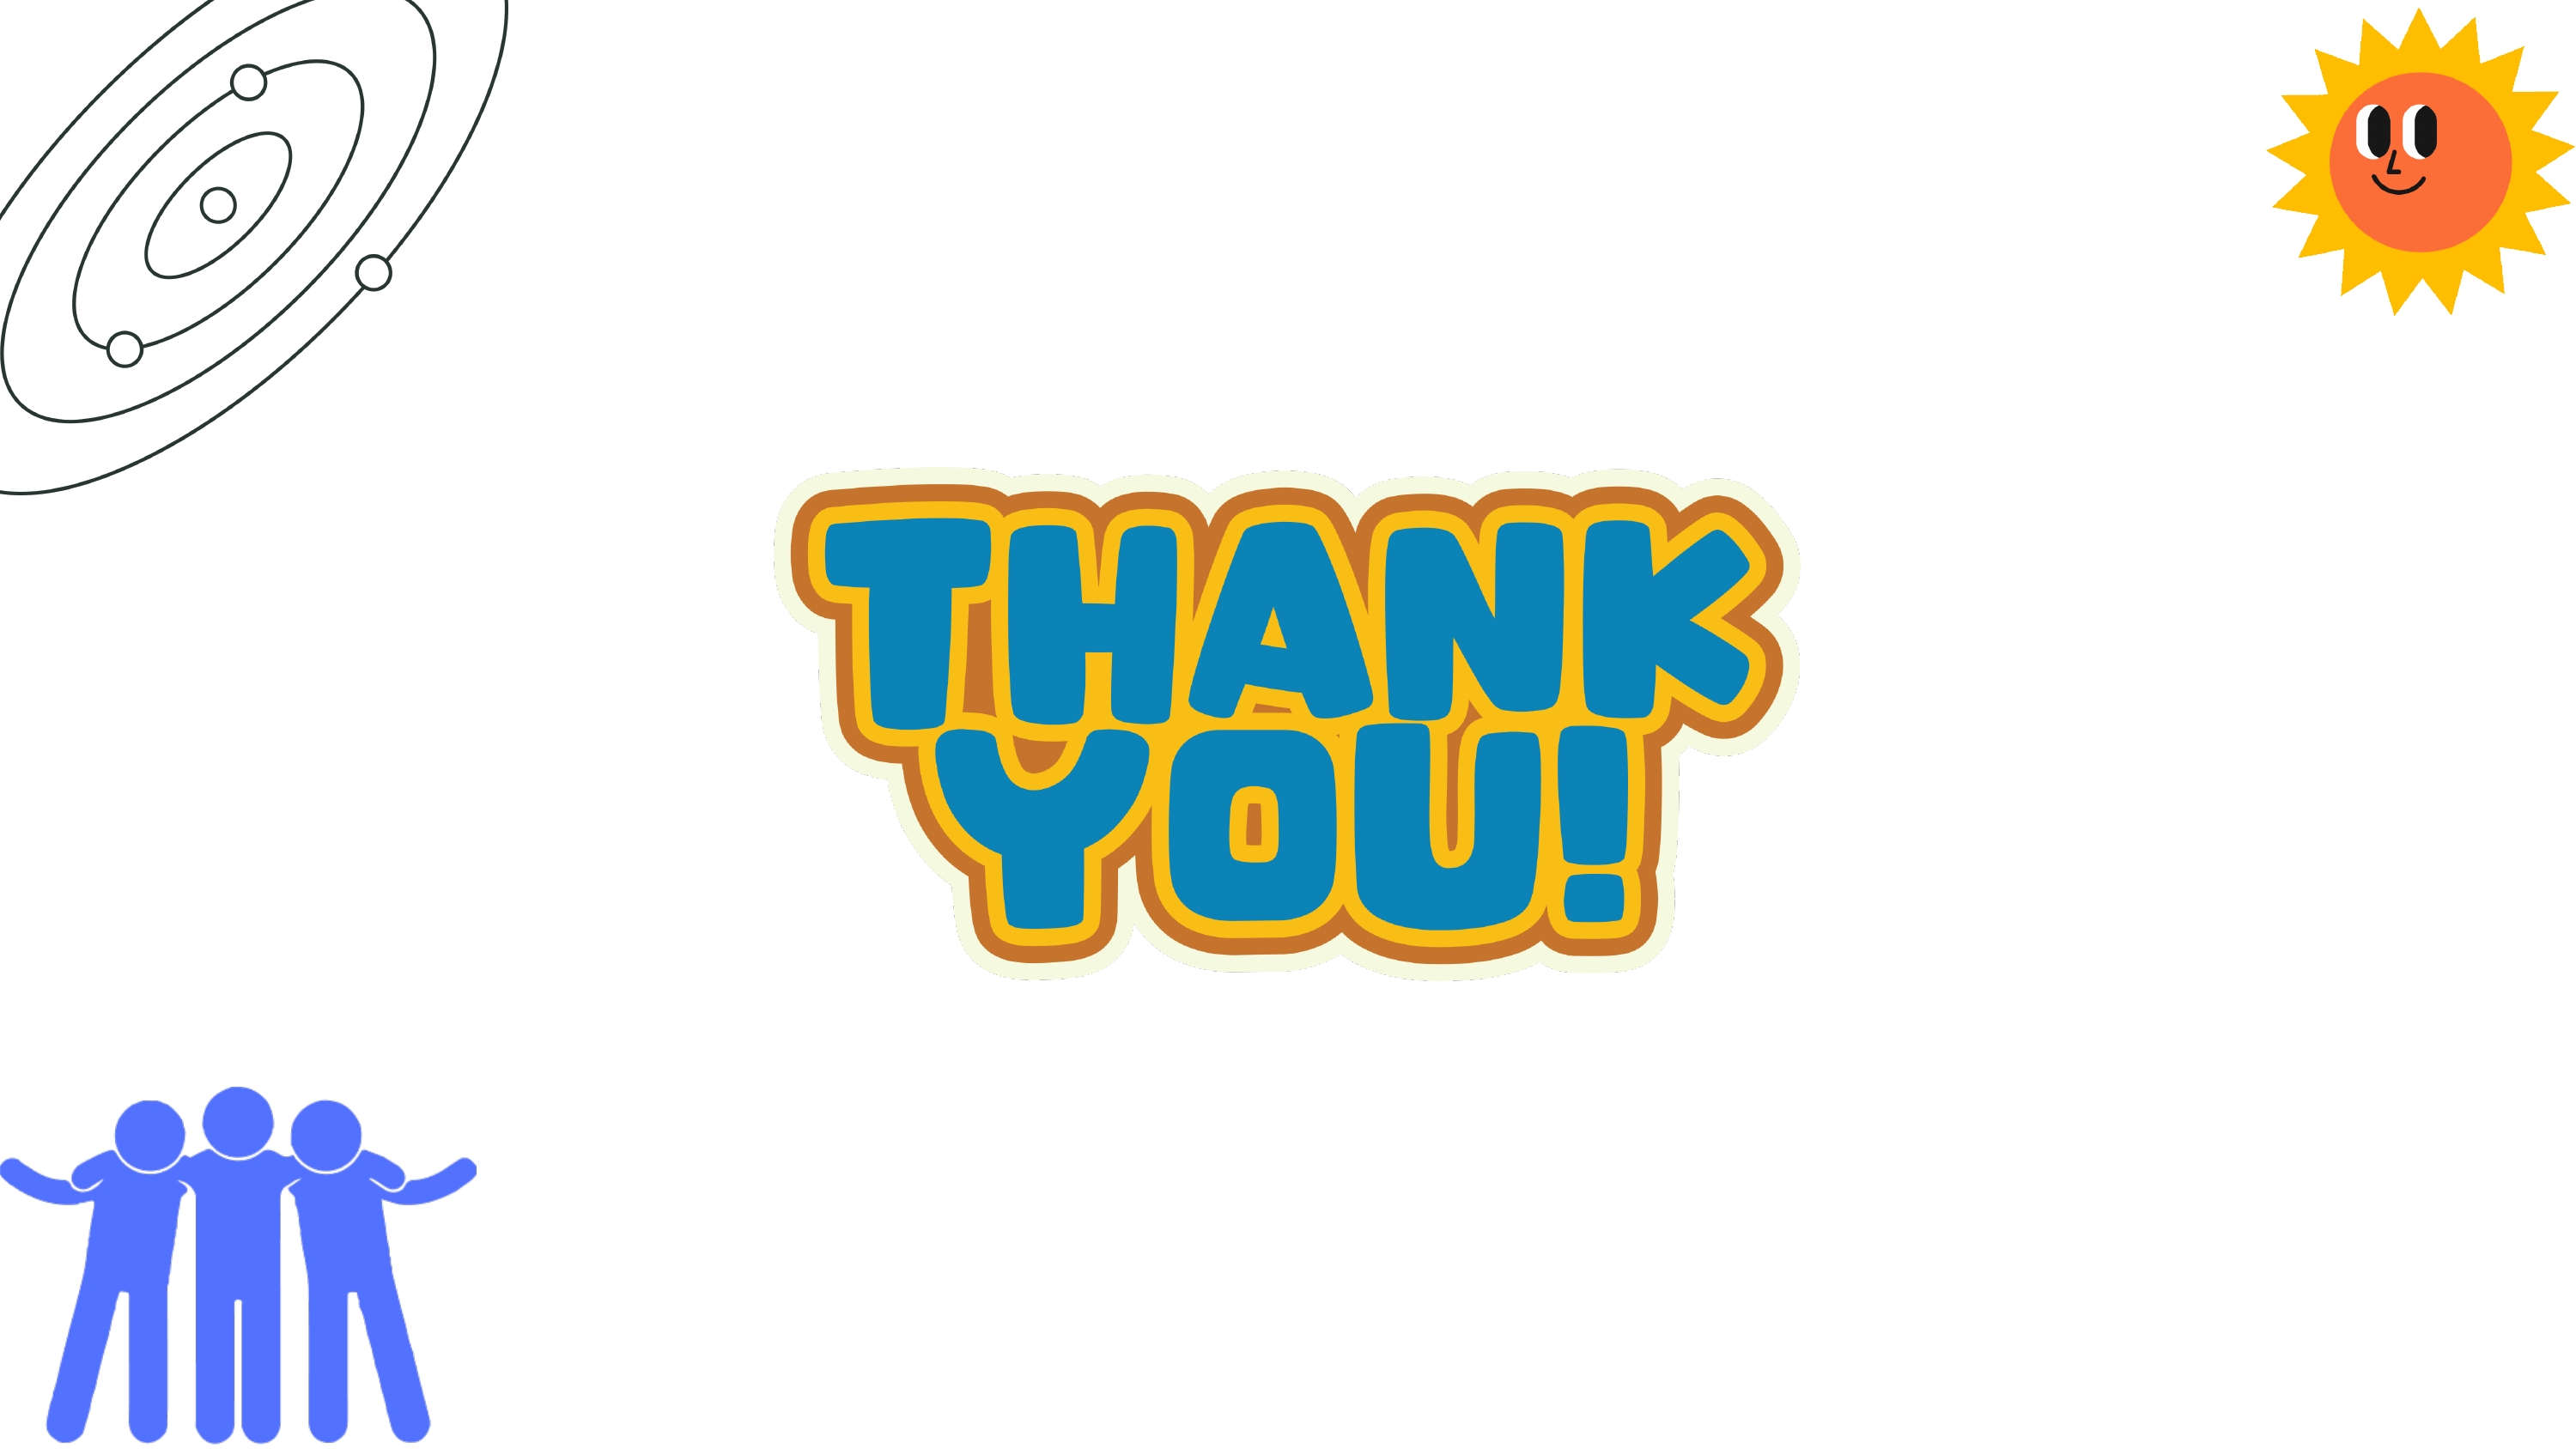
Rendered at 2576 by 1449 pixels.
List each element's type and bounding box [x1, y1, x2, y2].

picture [2264, 0, 2576, 318]
text_box [0, 0, 508, 495]
text_box [772, 467, 1803, 981]
text_box [0, 1086, 477, 1449]
